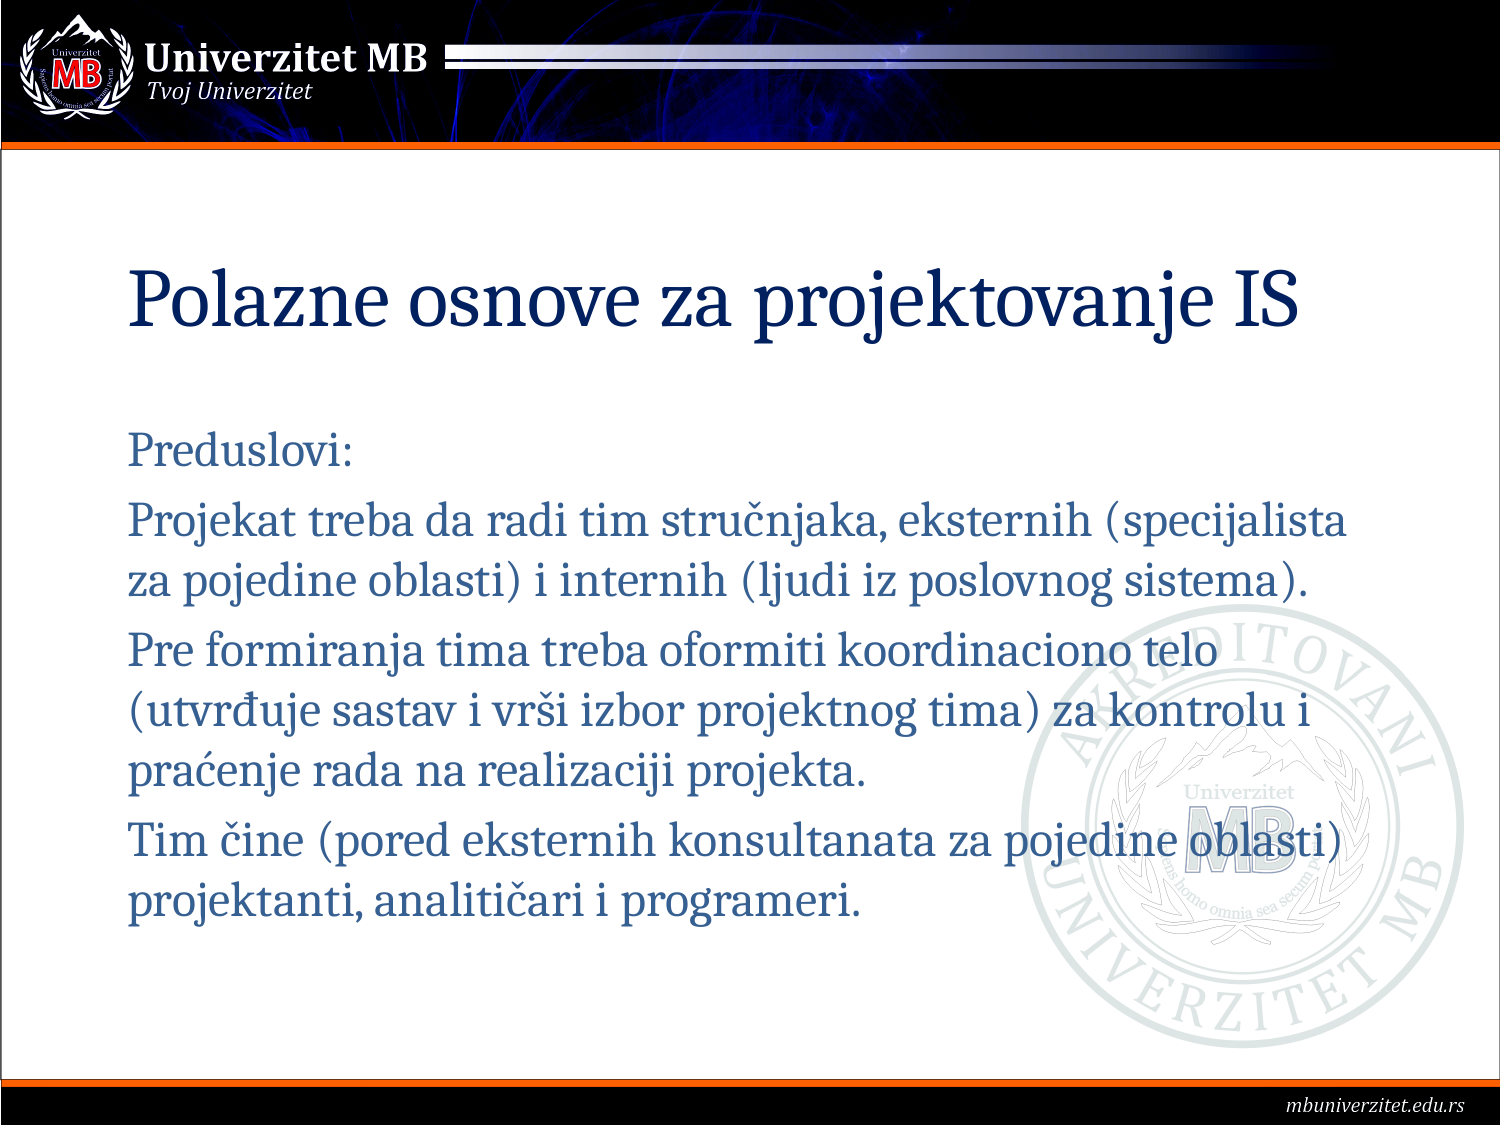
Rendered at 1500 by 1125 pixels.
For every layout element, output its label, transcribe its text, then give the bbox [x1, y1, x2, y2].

picture [0, 0, 1500, 1125]
title Polazne osnove za projektovanje IS [112, 172, 1388, 408]
subtitle Preduslovi: Projekat treba da radi tim stručnjaka, eksternih (specijalista za pojedine oblasti) i internih (ljudi iz poslovnog sistema). Pre formiranja tima treba oformiti koordinaciono telo (utvrđuje sastav i vrši izbor projektnog tima) za kontrolu i praćenje rada na realizaciji projekta. Tim čine (pored eksternih konsultanata za pojedine oblasti) projektanti, analitičari i programeri. [112, 408, 1412, 1047]
